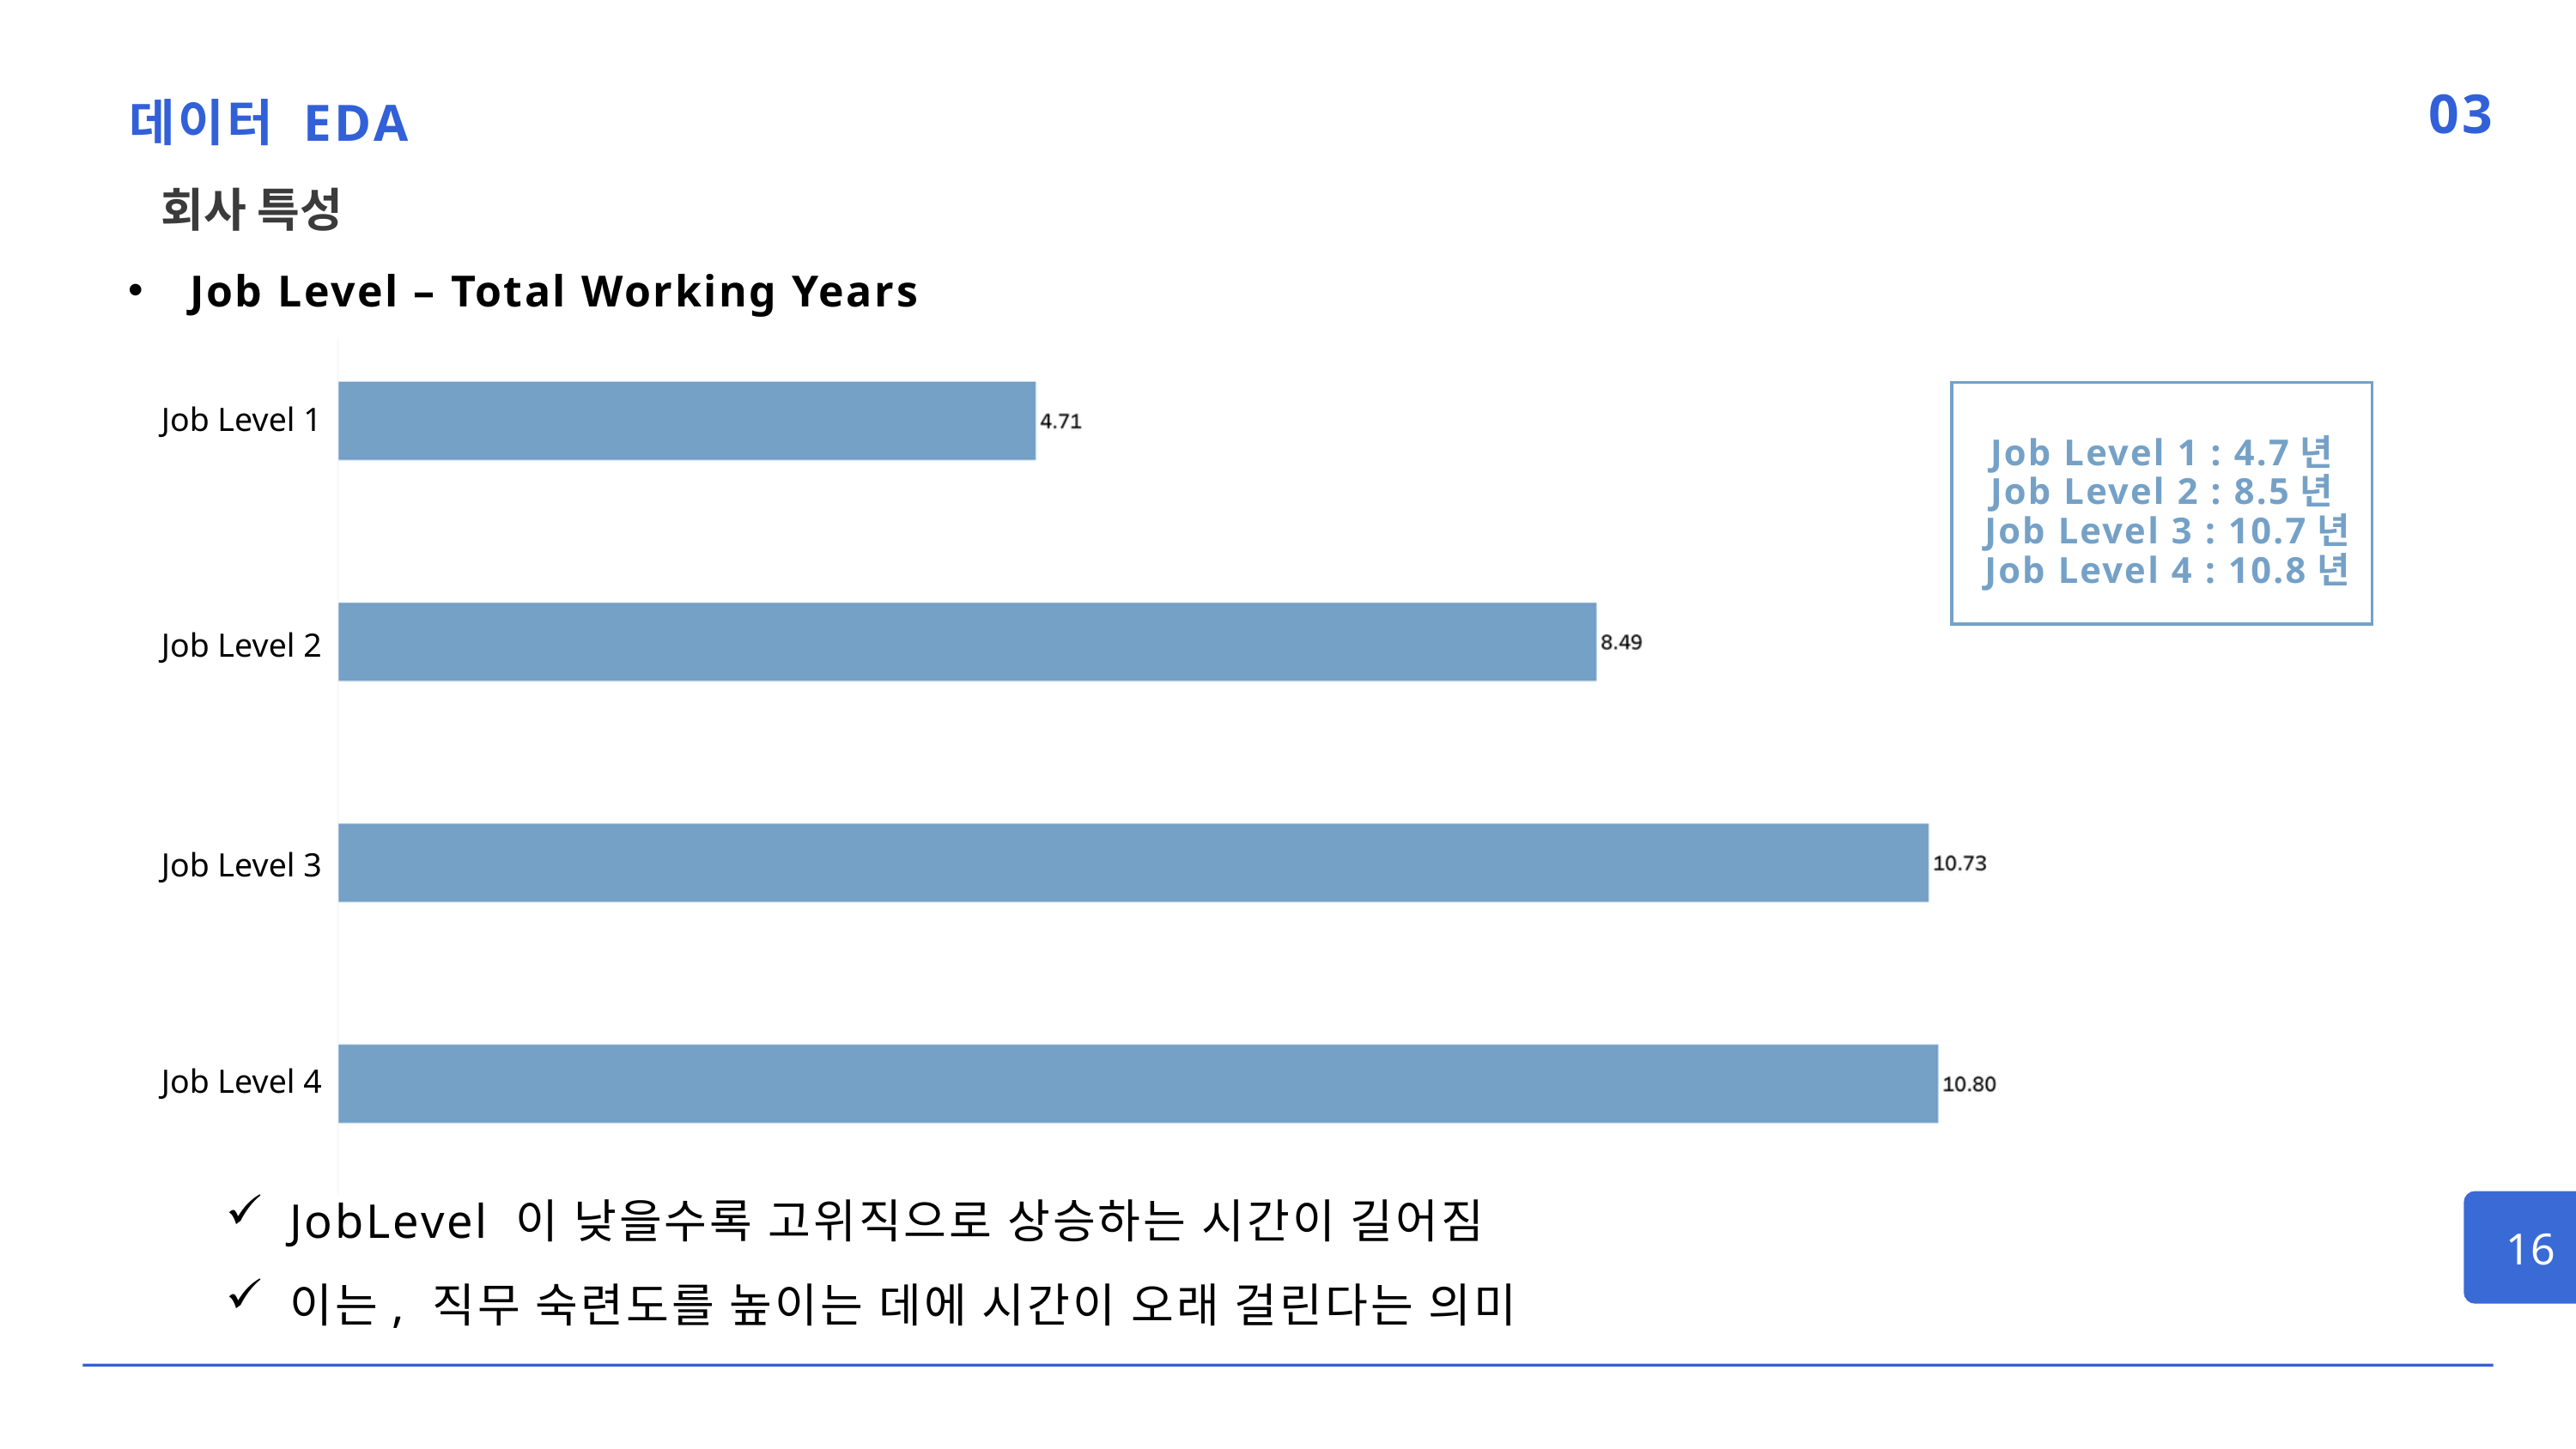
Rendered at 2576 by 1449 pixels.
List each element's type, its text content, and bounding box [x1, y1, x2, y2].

text_box [308, 337, 2082, 1195]
text_box Job Level 4 [131, 1055, 335, 1106]
text_box 03 [2093, 85, 2494, 145]
text_box JobLevel 이 낮을수록 고위직으로 상승하는 시간이 길어짐 이는, 직무 숙련도를 높이는 데에 시간이 오래 걸린다는 의미 [225, 1164, 1717, 1332]
text_box Job Level 2 [131, 618, 335, 670]
text_box Job Level 1 [131, 393, 335, 445]
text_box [1951, 382, 2372, 625]
text_box Job Level 3 [131, 838, 335, 890]
text_box Job Level – Total Working Years [118, 268, 929, 316]
text_box 데이터 EDA [129, 80, 682, 152]
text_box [2464, 1191, 2576, 1304]
text_box 회사 특성 [161, 166, 357, 237]
